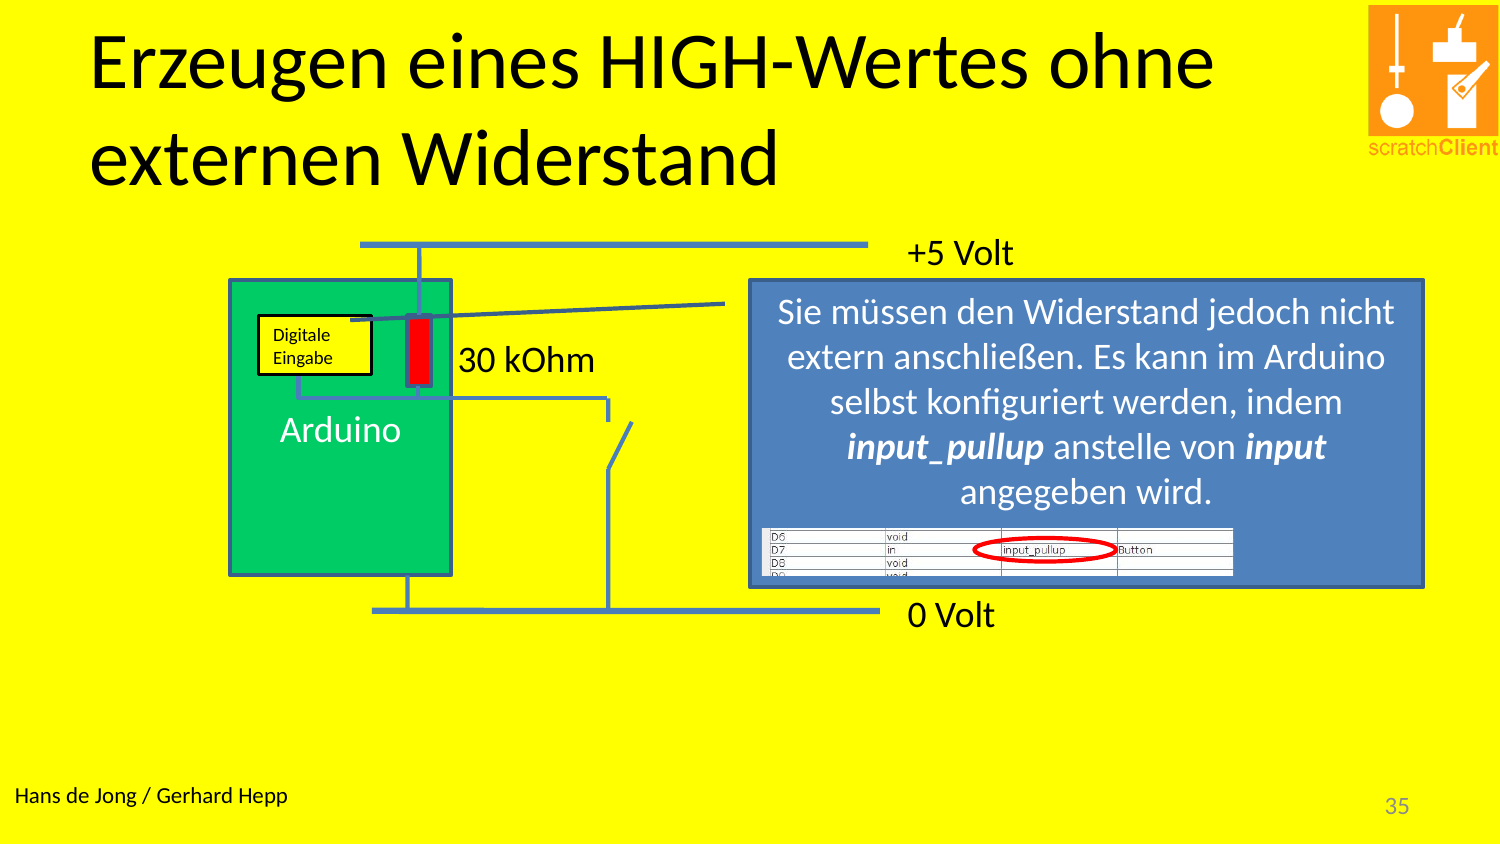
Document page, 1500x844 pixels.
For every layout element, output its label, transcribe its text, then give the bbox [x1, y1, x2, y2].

text_box Sie müssen den Widerstand jedoch nicht extern anschließen. Es kann im Arduino selbst konfiguriert werden, indem input_pullup anstelle von input angegeben wird. [750, 280, 1424, 588]
text_box Erzeugen eines HIGH-Wertes ohne externen Widerstand [75, 0, 1425, 210]
text_box 0 Volt [892, 588, 1011, 643]
picture [761, 527, 1235, 576]
text_box 30 kOhm [442, 327, 644, 388]
text_box +5 Volt [892, 221, 1029, 280]
picture [1425, 5, 1500, 160]
text_box 35 [1340, 781, 1425, 827]
text_box Arduino [230, 280, 452, 576]
text_box [407, 315, 432, 387]
text_box Digitale Eingabe [258, 315, 372, 375]
